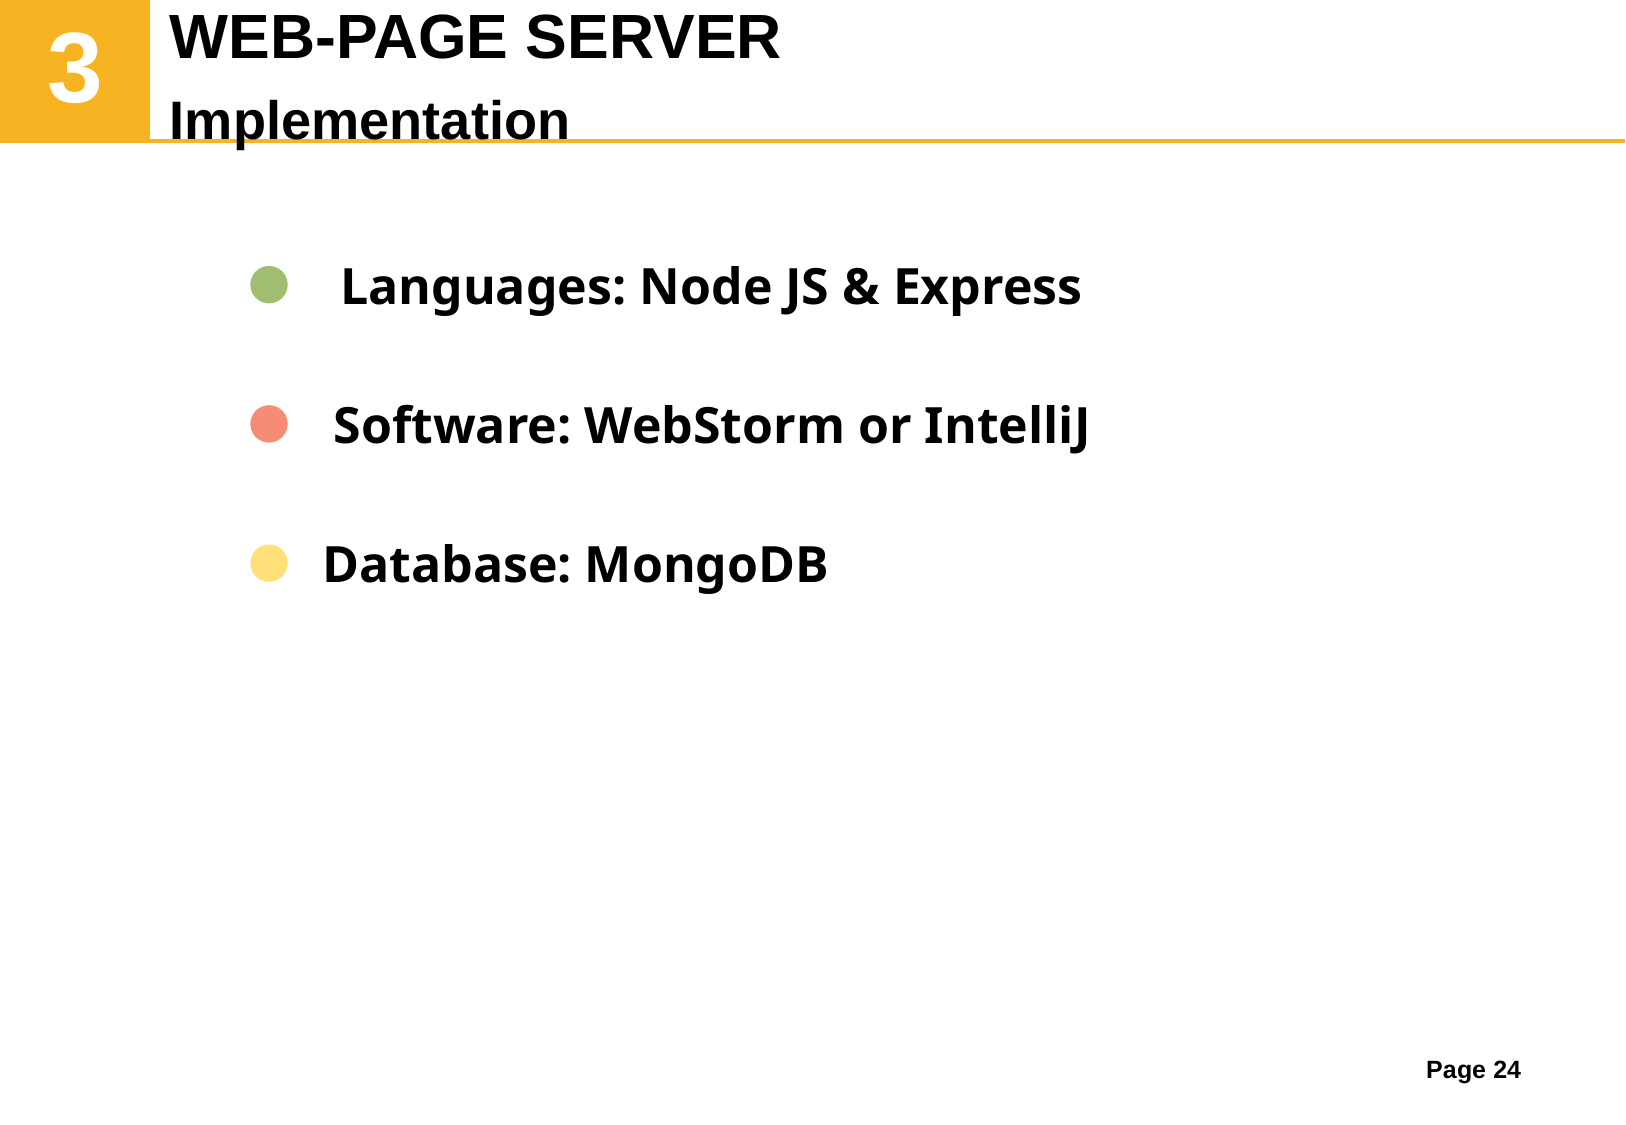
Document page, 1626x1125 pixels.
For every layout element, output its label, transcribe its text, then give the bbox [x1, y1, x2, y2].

title 3 [0, 0, 150, 142]
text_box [250, 246, 1179, 601]
list WEB-PAGE SERVER Implementation [154, 0, 1625, 142]
